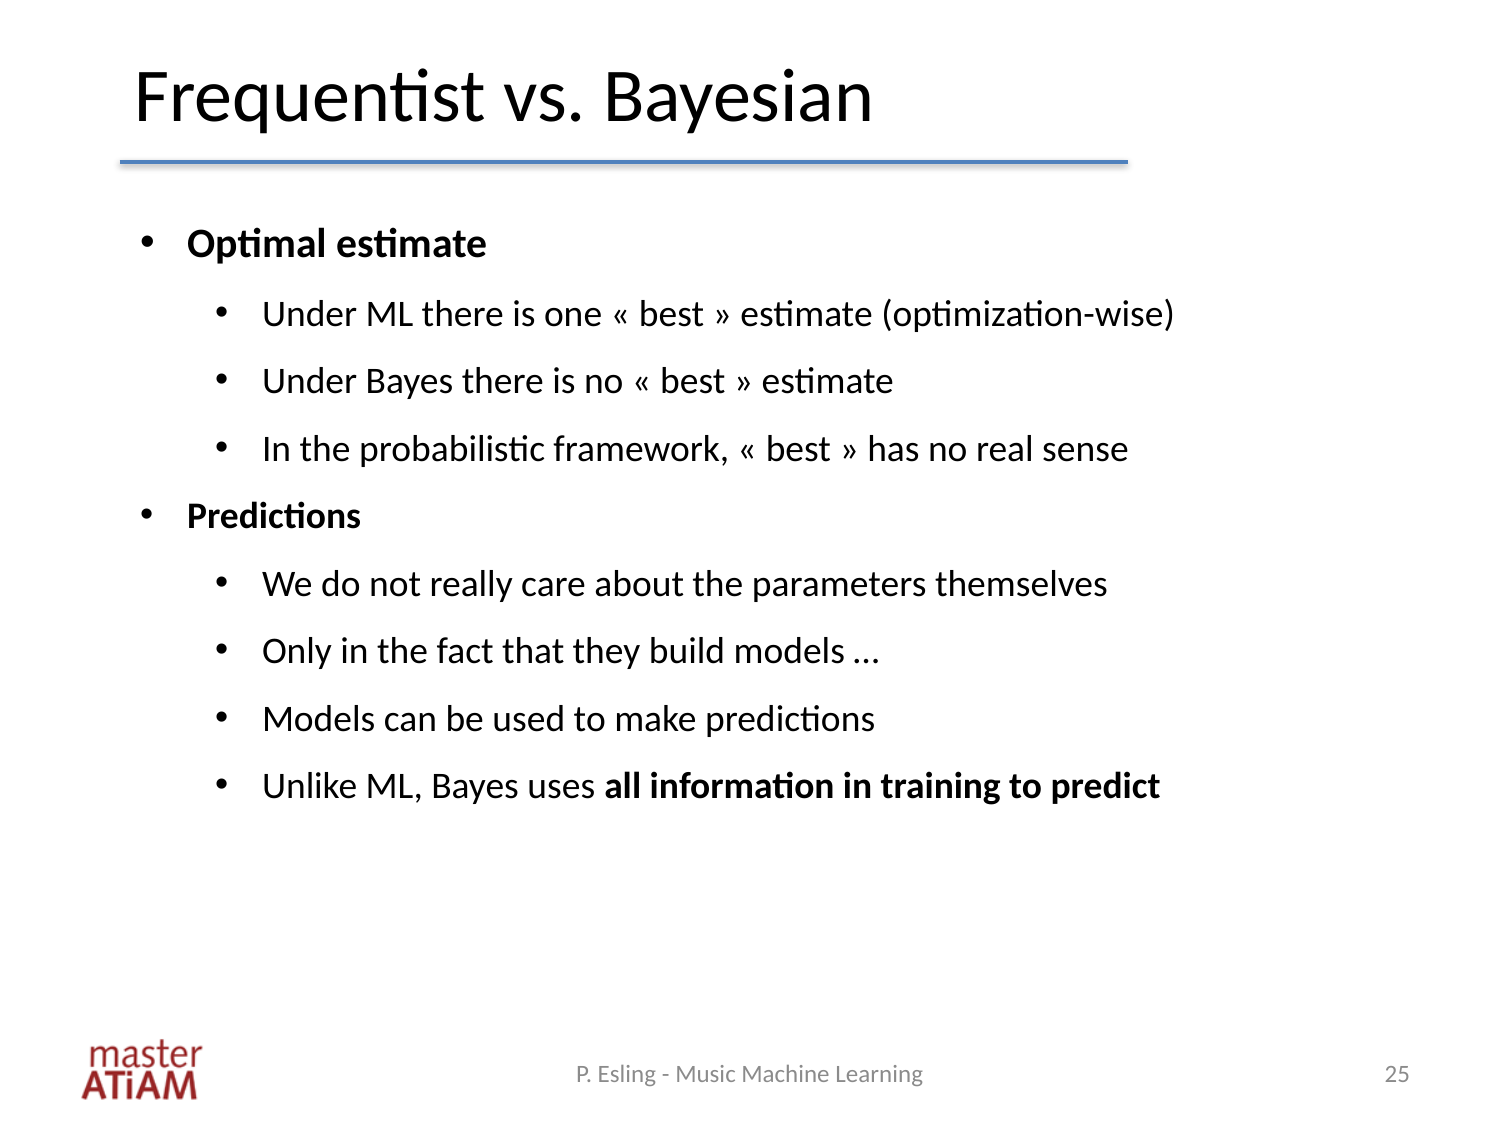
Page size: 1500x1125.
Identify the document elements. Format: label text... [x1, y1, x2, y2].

title Frequentist vs. Bayesian [119, 37, 1206, 145]
slide_number 25 [1074, 1042, 1425, 1103]
picture [80, 1038, 205, 1101]
text_box Optimal estimate Under ML there is one « best » estimate (optimization-wise) Under Bayes there is no « best » estimate In the probabilistic framework, « best » has no real sense Predictions We do not really care about the parameters themselves Only in the fact that they build models … Models can be used to make predictions Unlike ML, Bayes uses all information in training to predict [125, 183, 1191, 949]
footer P. Esling - Music Machine Learning [512, 1042, 988, 1103]
